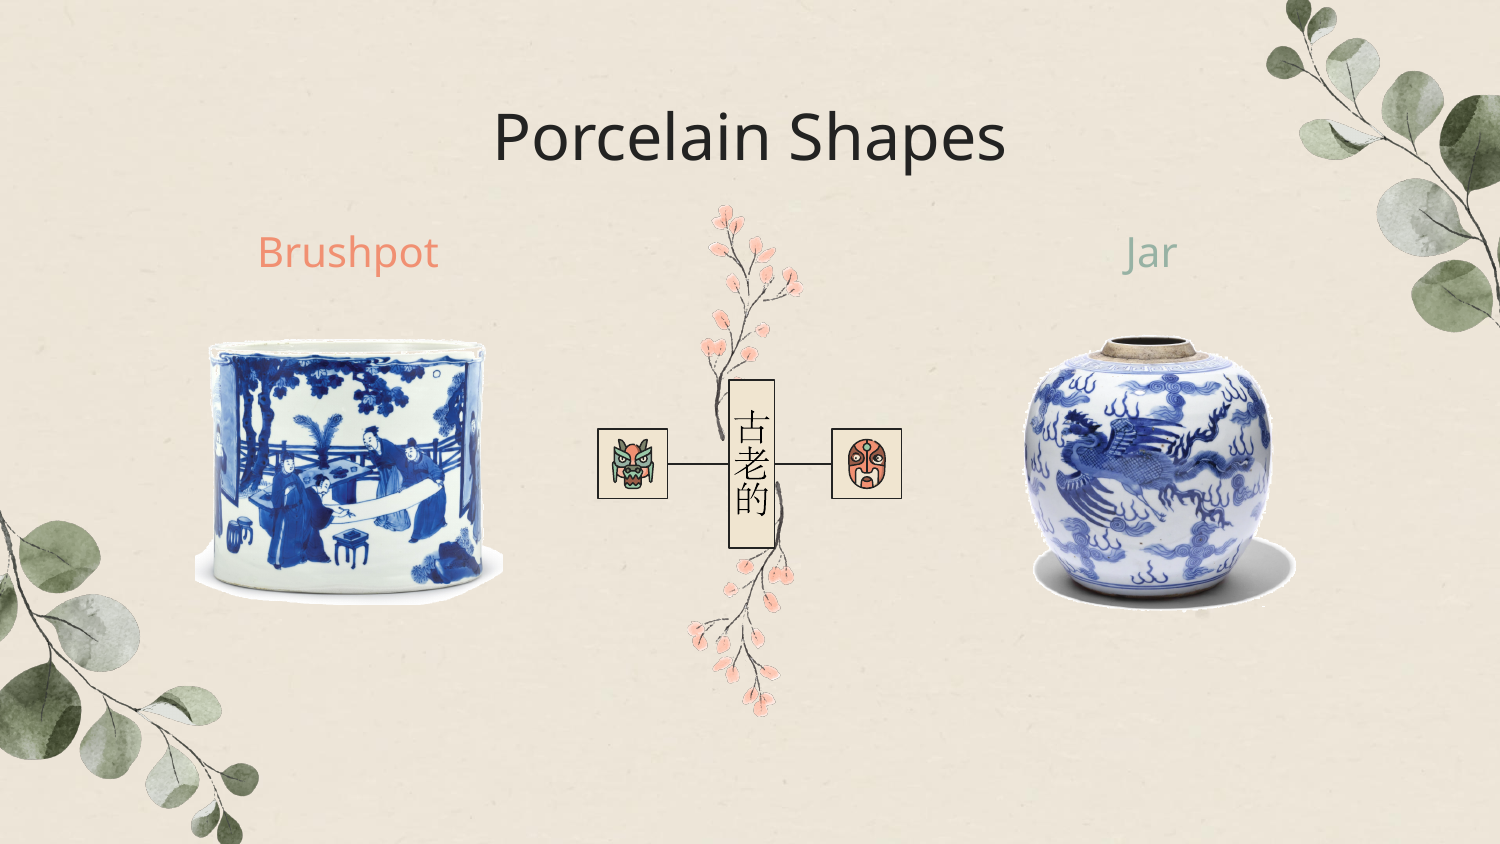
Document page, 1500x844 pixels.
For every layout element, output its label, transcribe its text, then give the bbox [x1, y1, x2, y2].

subtitle Jar [1023, 223, 1281, 278]
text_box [733, 409, 770, 517]
text_box [832, 429, 902, 499]
subtitle Brushpot [219, 223, 477, 278]
title Porcelain Shapes [118, 88, 1382, 182]
picture [0, 0, 1500, 844]
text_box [611, 438, 655, 490]
text_box [598, 429, 668, 499]
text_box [847, 438, 887, 490]
